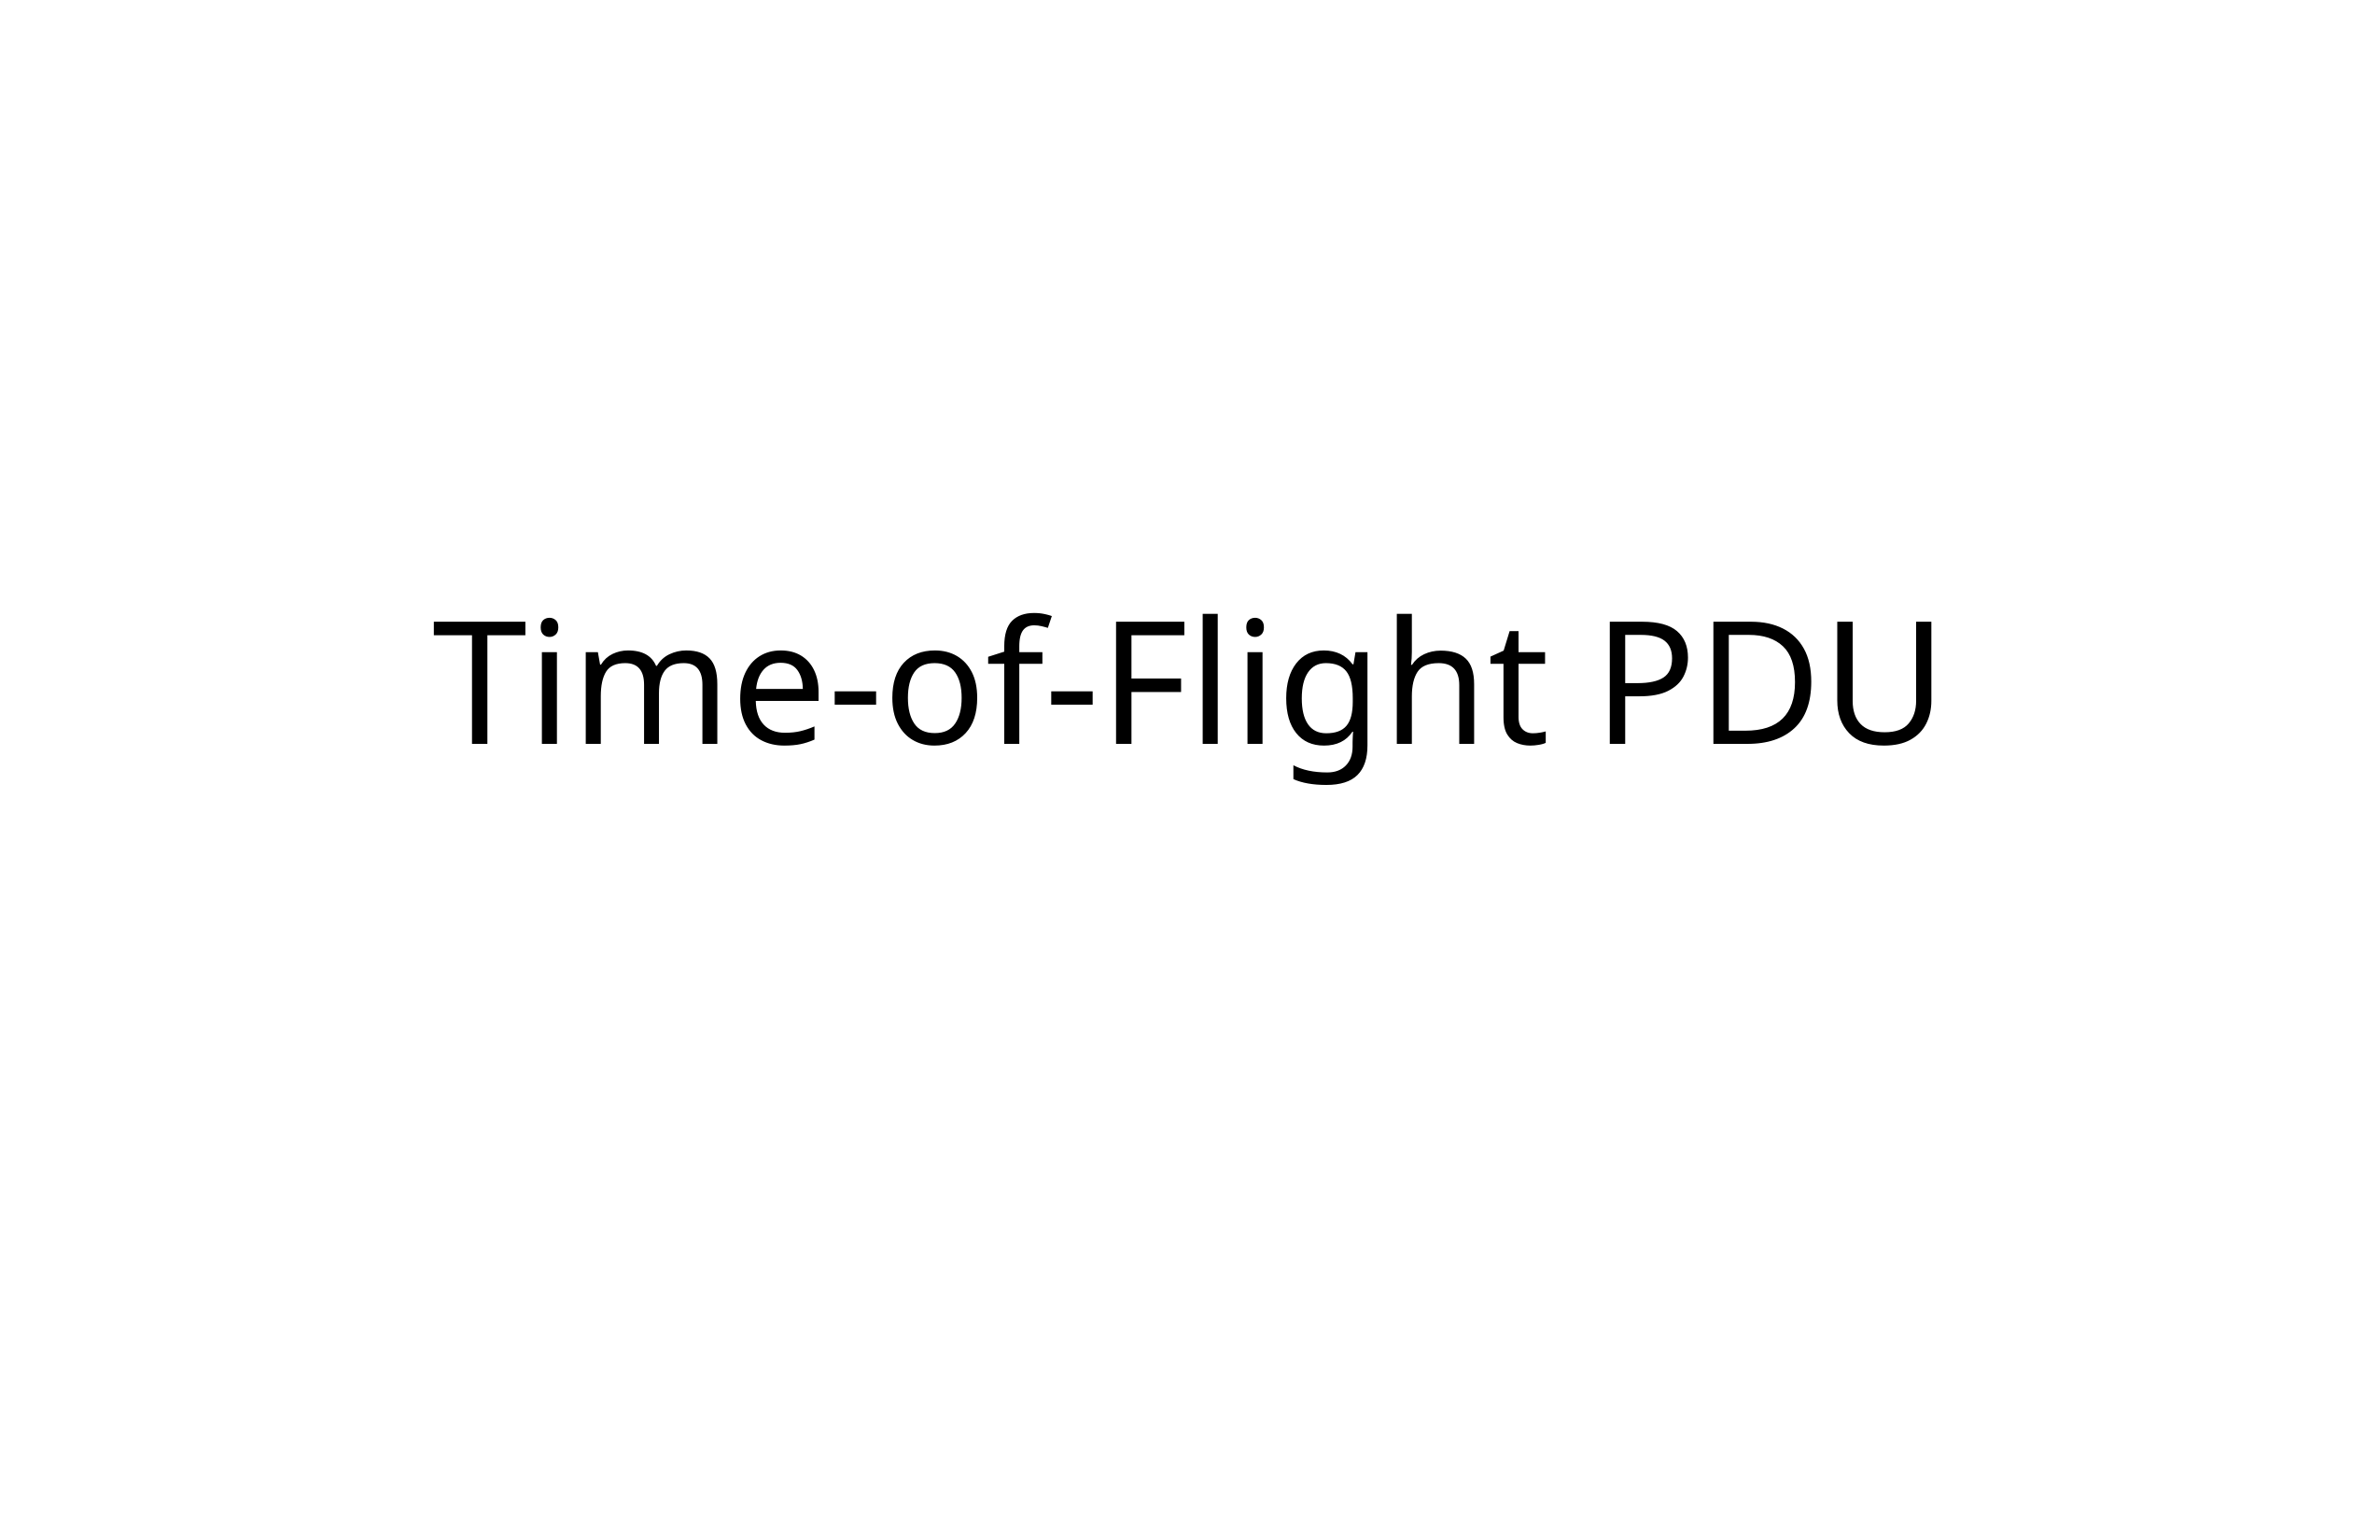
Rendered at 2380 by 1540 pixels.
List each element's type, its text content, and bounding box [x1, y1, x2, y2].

title Time-of-Flight PDU [178, 252, 2202, 789]
